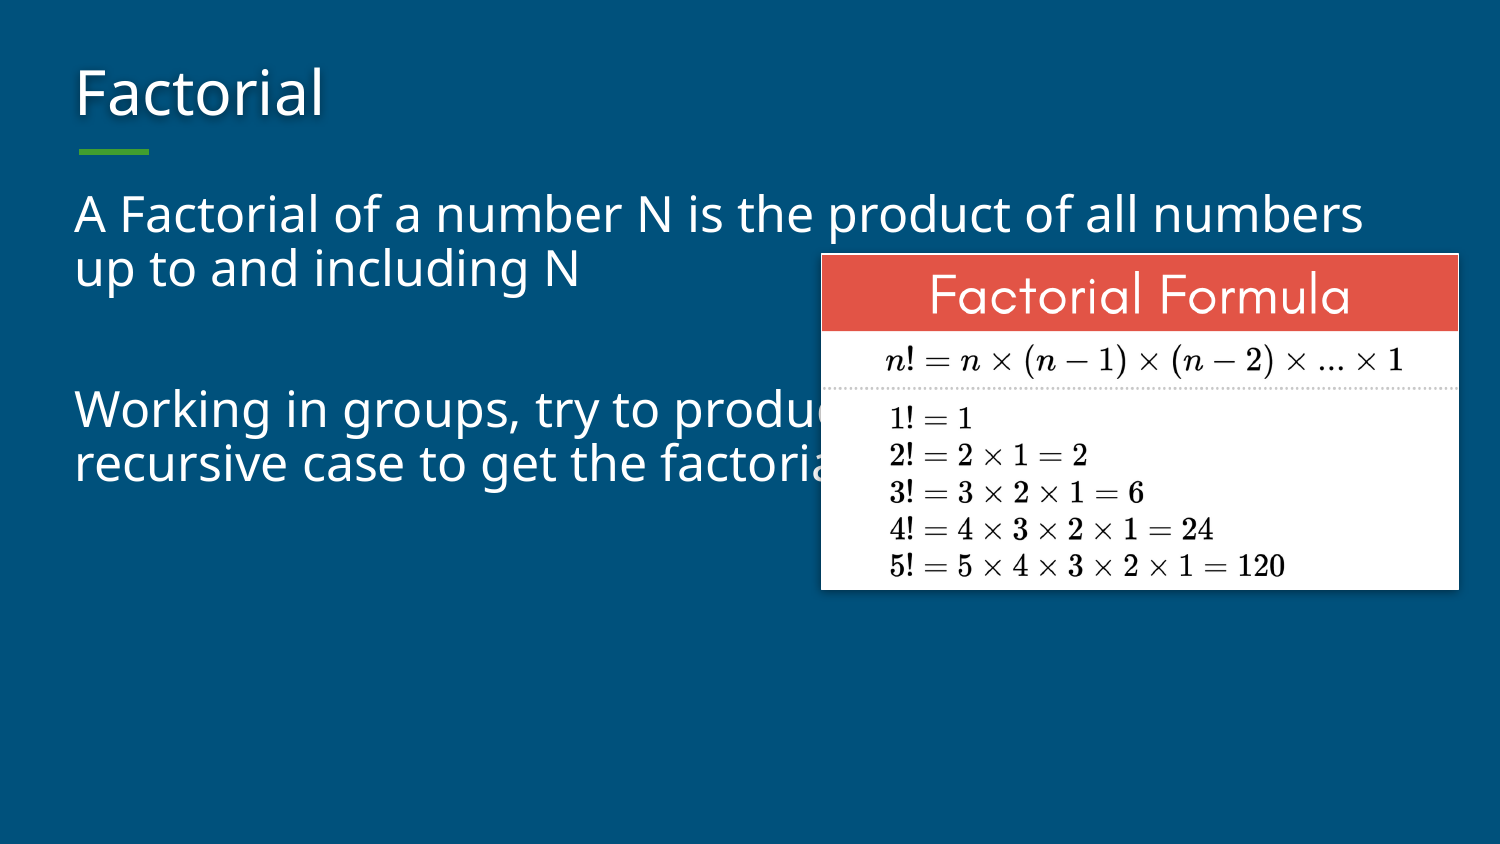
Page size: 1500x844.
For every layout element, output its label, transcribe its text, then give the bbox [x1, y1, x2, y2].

list A Factorial of a number N is the product of all numbers up to and including N Working in groups, try to produce a base case and recursive case to get the factorial of N [63, 183, 1437, 750]
picture [821, 254, 1458, 589]
title Factorial [63, 39, 1437, 152]
